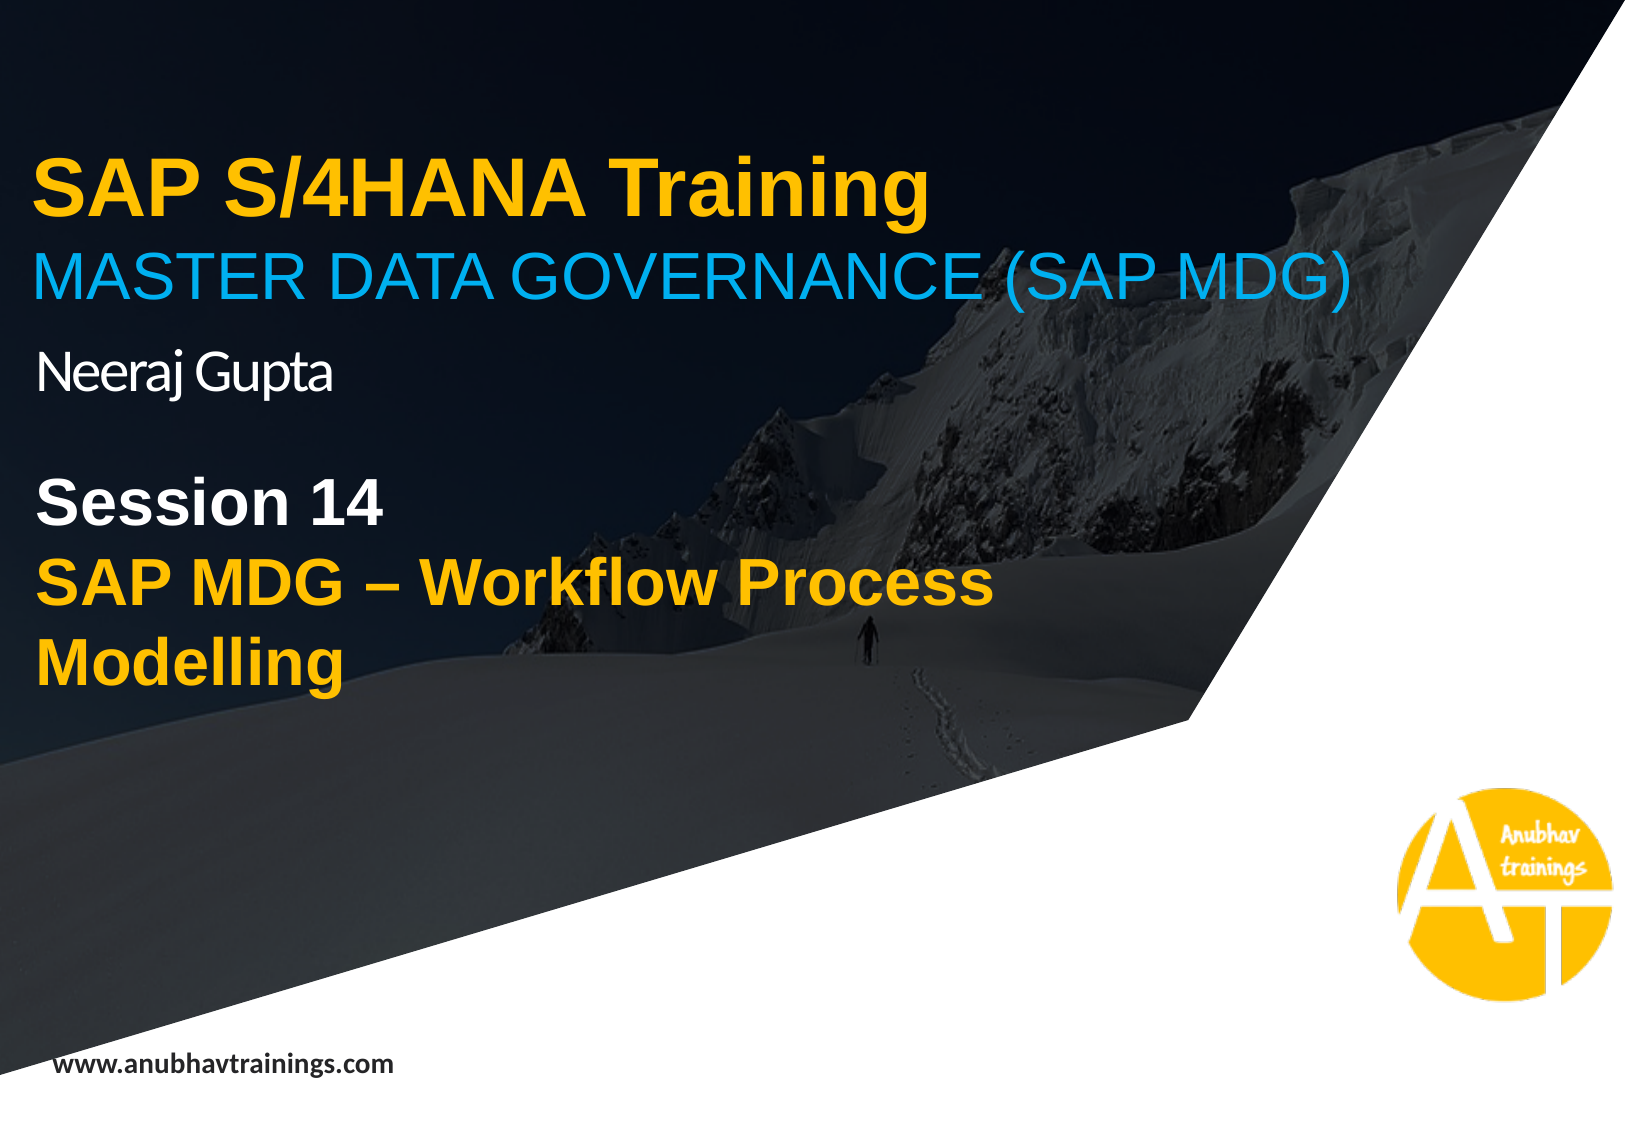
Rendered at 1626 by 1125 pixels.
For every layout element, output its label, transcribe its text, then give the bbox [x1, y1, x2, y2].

text_box [0, 0, 1625, 1077]
text_box SAP S/4HANA Training MASTER DATA GOVERNANCE (SAP MDG) [16, 126, 1396, 321]
text_box Neeraj Gupta [20, 322, 904, 411]
picture [1376, 773, 1625, 1020]
text_box Session 14 SAP MDG – Workflow Process Modelling [20, 451, 1225, 787]
